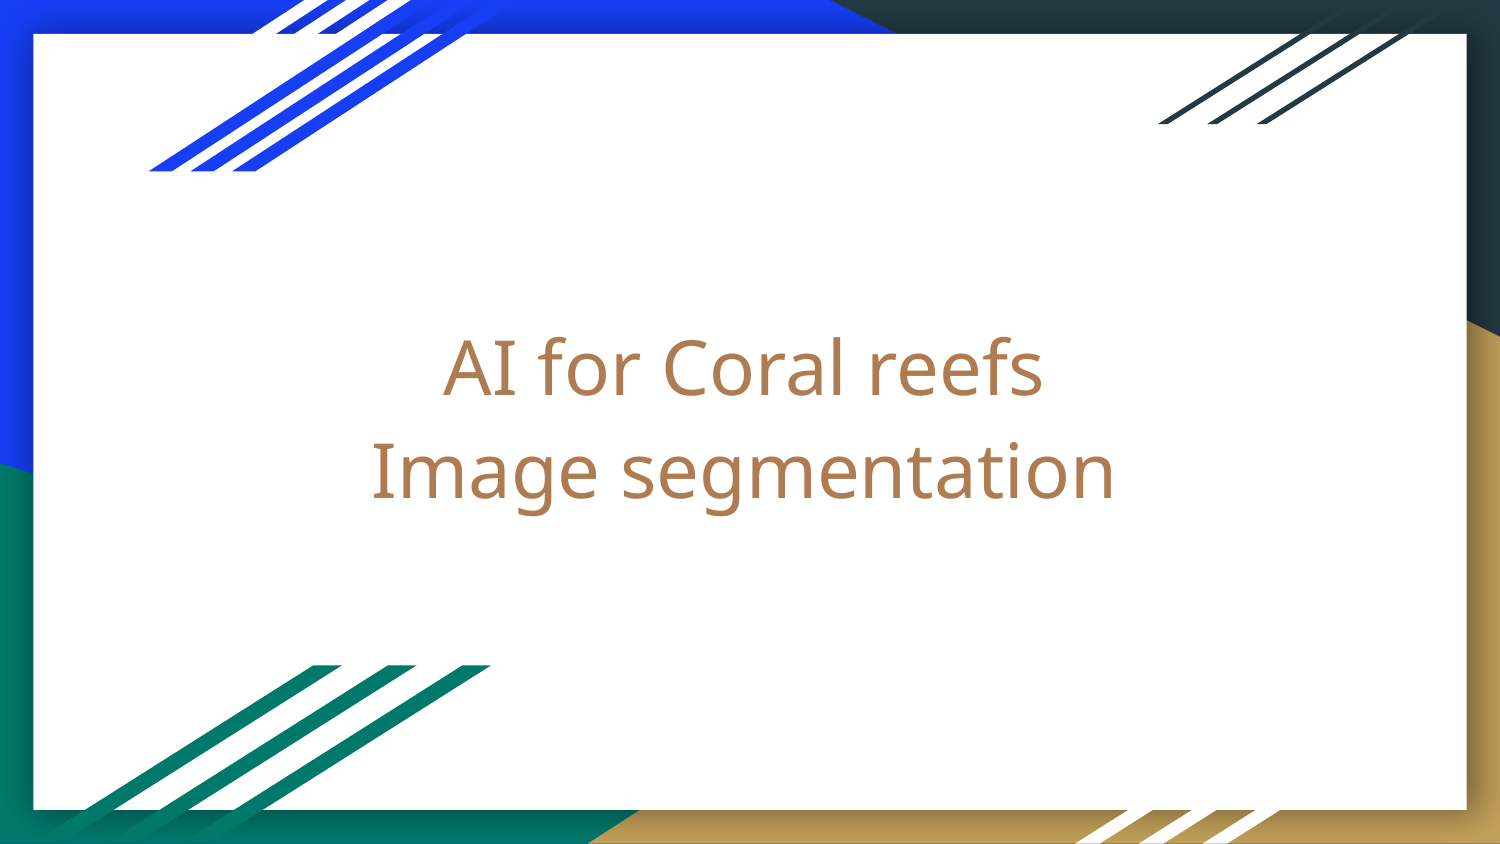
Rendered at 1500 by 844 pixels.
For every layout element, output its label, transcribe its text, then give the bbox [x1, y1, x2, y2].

title AI for Coral reefs Image segmentation [304, 298, 1185, 537]
